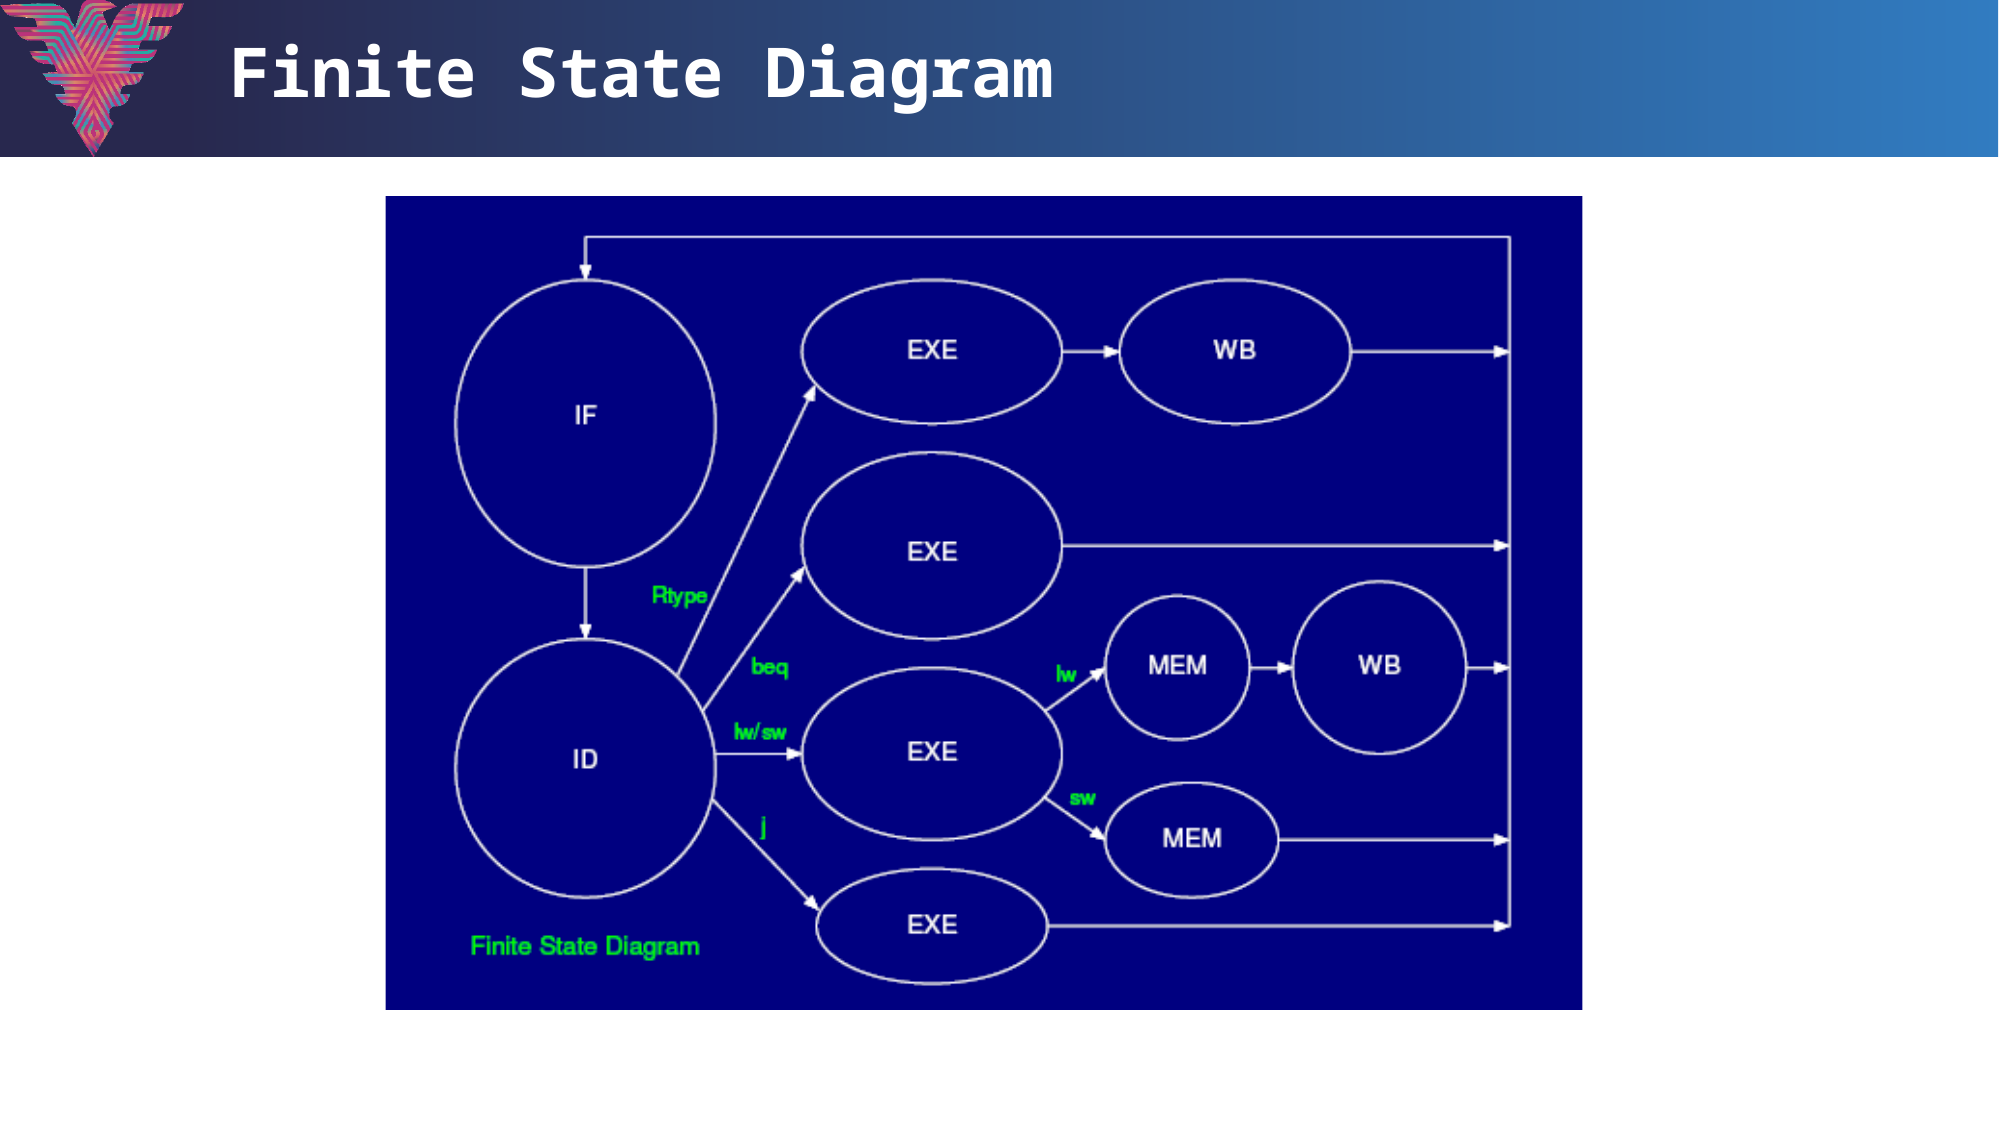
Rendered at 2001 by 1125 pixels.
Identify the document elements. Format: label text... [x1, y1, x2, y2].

picture [0, 0, 189, 157]
title Finite State Diagram [214, 0, 1940, 151]
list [385, 196, 1583, 1010]
